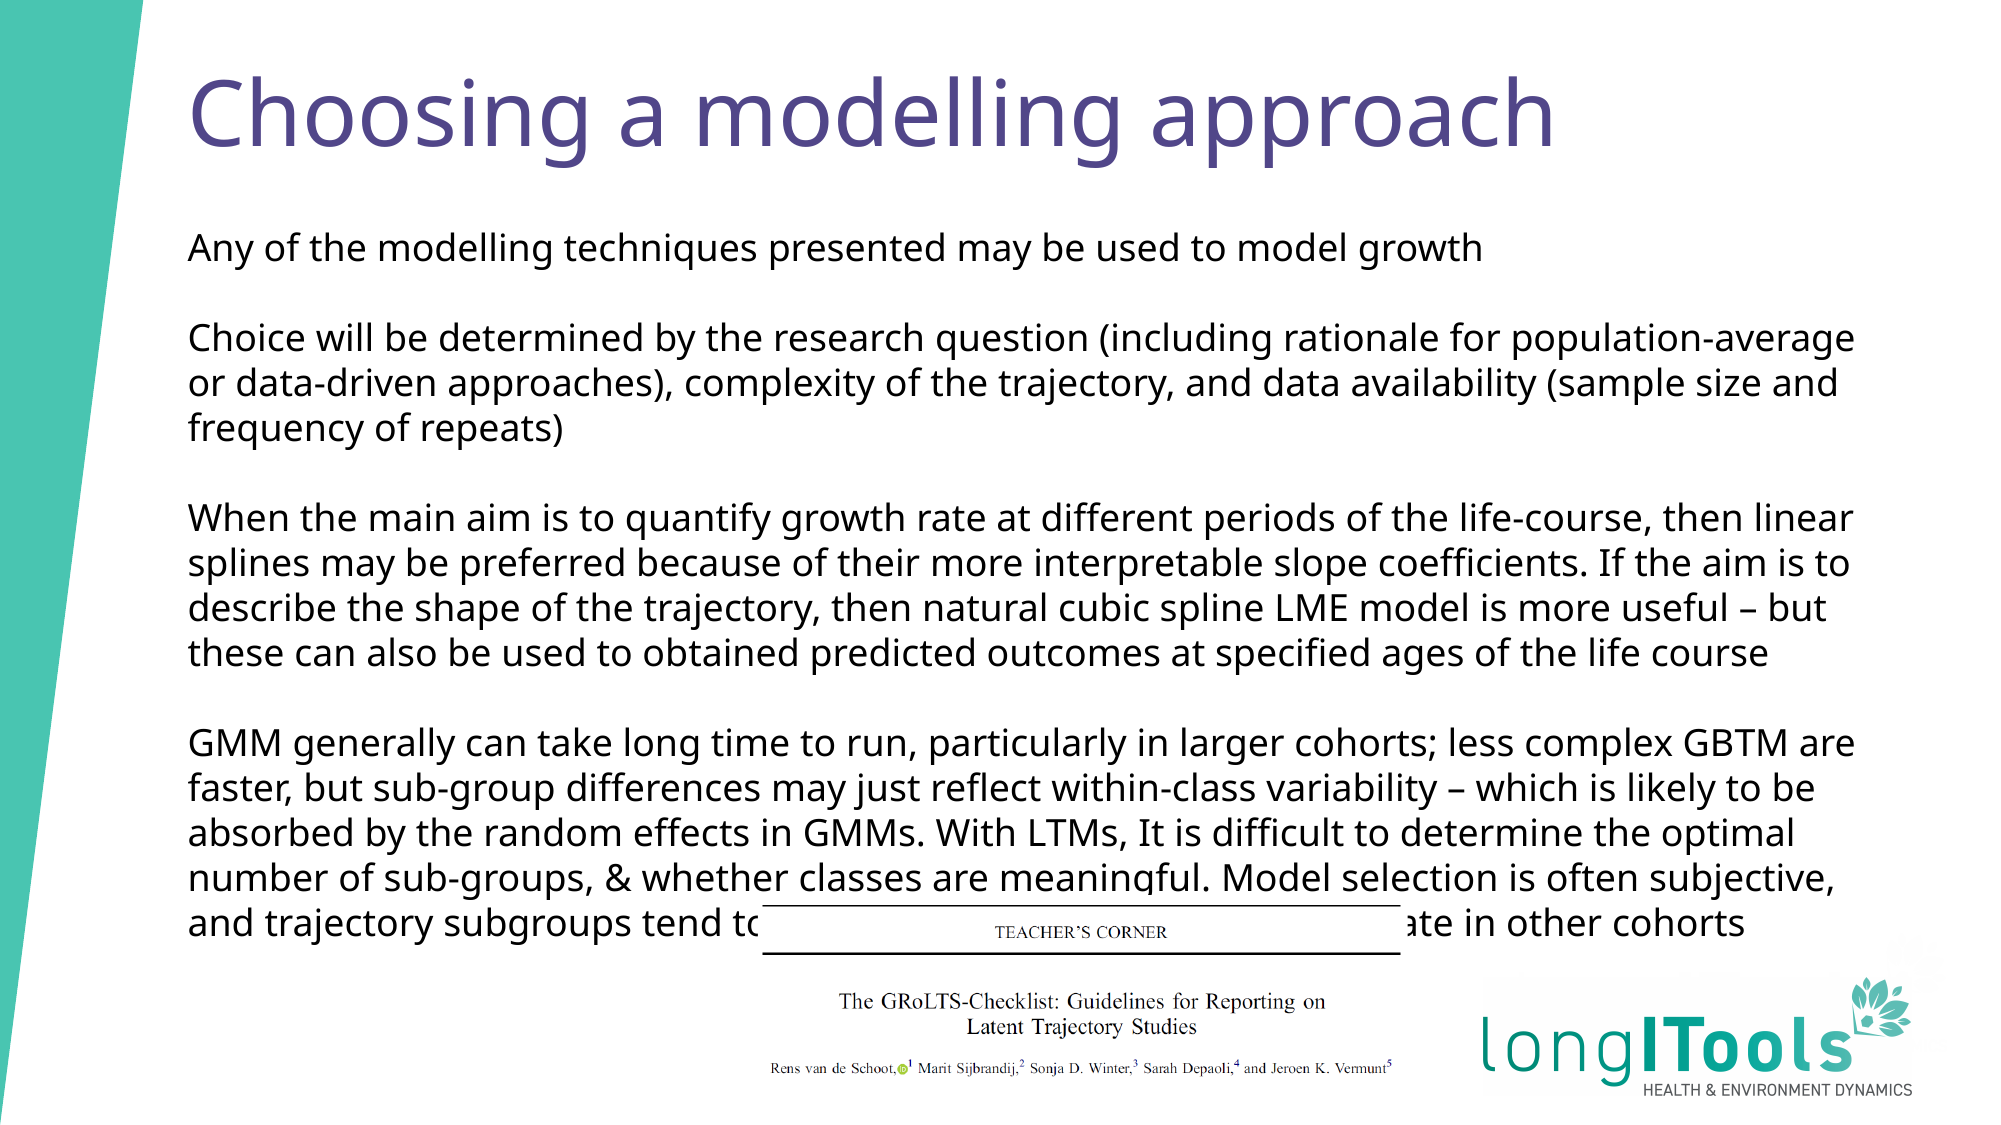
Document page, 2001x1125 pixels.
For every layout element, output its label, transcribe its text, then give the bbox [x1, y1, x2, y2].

text_box Any of the modelling techniques presented may be used to model growth Choice will be determined by the research question (including rationale for population-average or data-driven approaches), complexity of the trajectory, and data availability (sample size and frequency of repeats) When the main aim is to quantify growth rate at different periods of the life-course, then linear splines may be preferred because of their more interpretable slope coefficients. If the aim is to describe the shape of the trajectory, then natural cubic spline LME model is more useful – but these can also be used to obtained predicted outcomes at specified ages of the life course GMM generally can take long time to run, particularly in larger cohorts; less complex GBTM are faster, but sub-group differences may just reflect within-class variability – which is likely to be absorbed by the random effects in GMMs. With LTMs, It is difficult to determine the optimal number of sub-groups, & whether classes are meaningful. Model selection is often subjective, and trajectory subgroups tend to be cohort-specific and do not replicate in other cohorts [172, 216, 1910, 1042]
picture [757, 895, 1408, 1077]
picture [1483, 933, 1947, 1096]
title Choosing a modelling approach [172, 59, 1885, 216]
